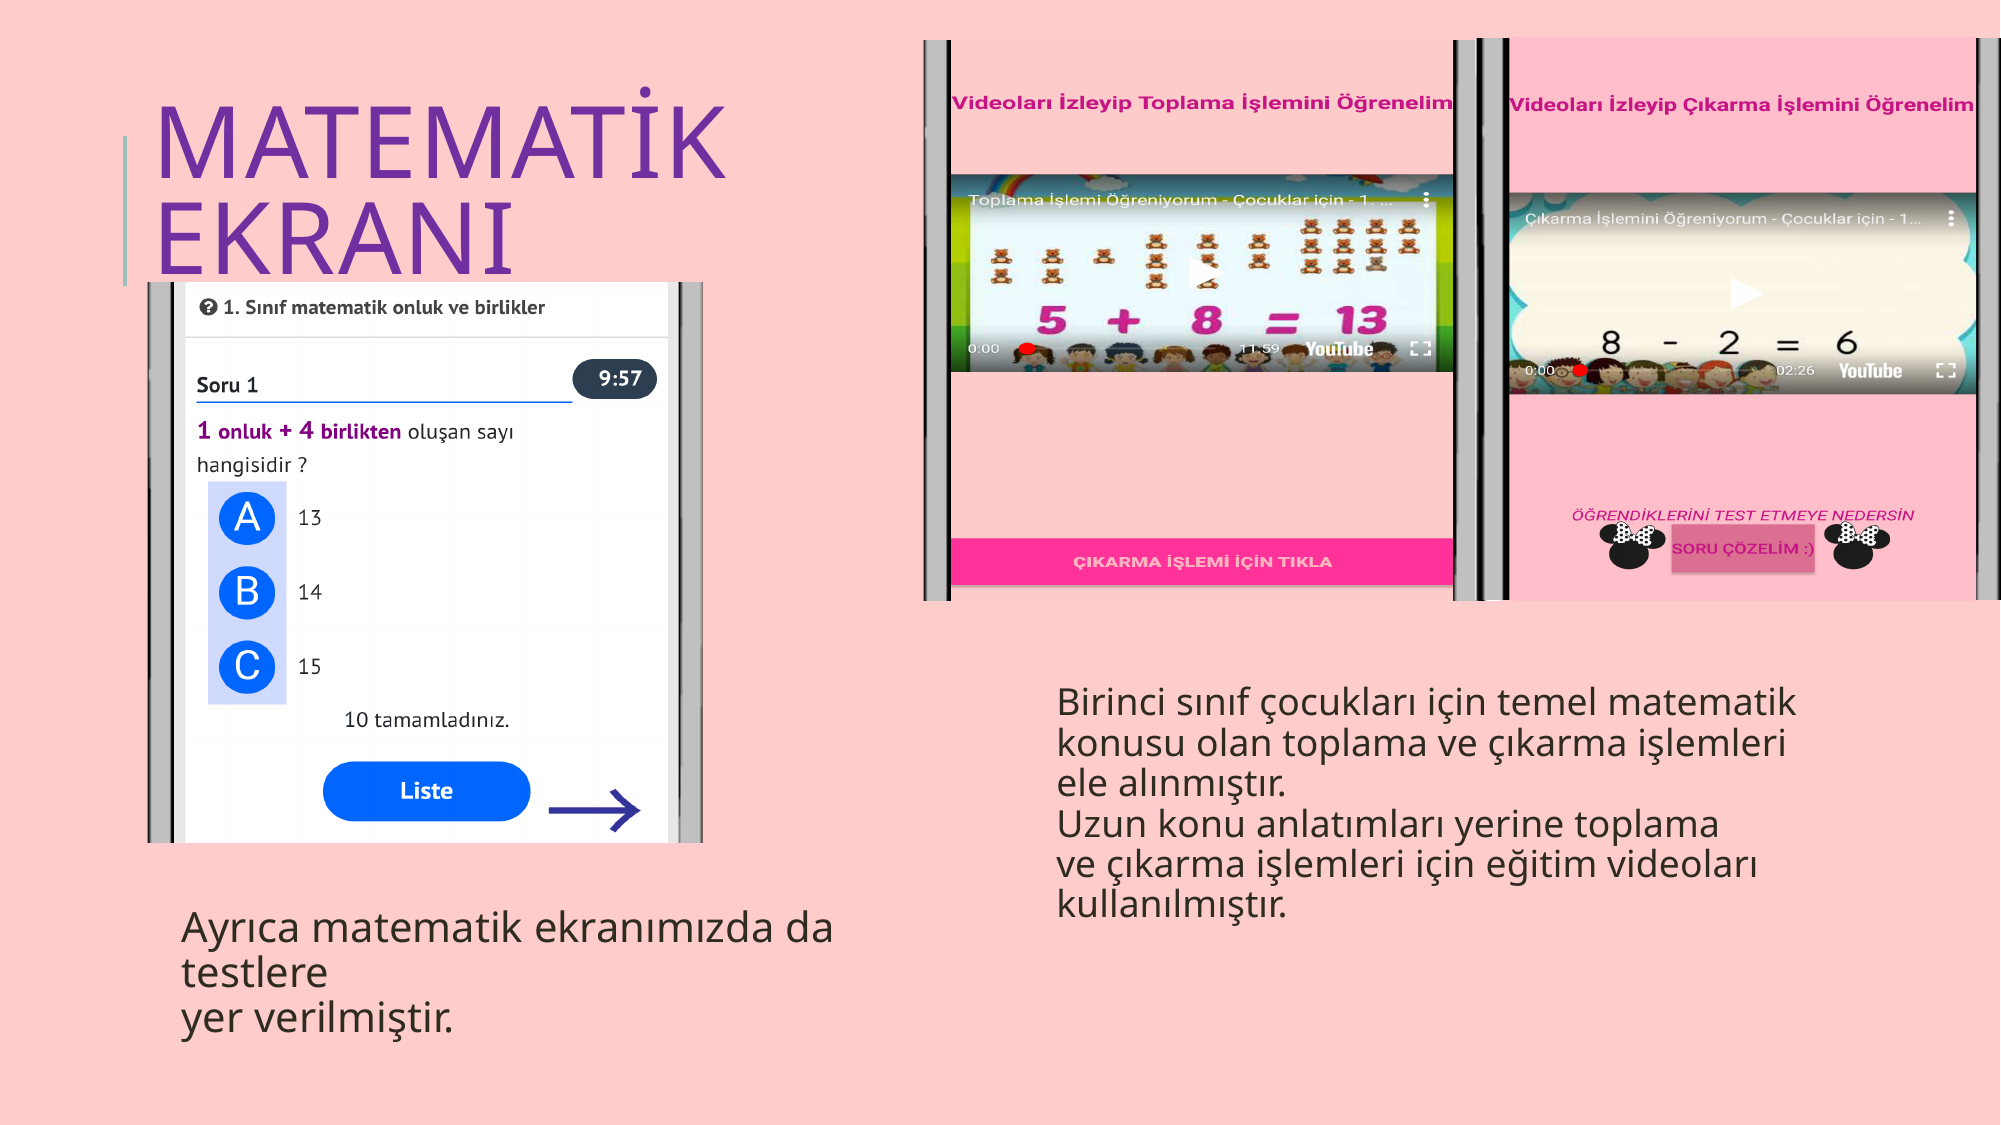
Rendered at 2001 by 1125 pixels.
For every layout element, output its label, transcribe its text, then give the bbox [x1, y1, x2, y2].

title MATEMATİK EKRANI [137, 74, 785, 321]
picture [923, 37, 2001, 601]
list Ayrıca matematik ekranımızda da testlere yer verilmiştir. [159, 899, 1000, 1125]
text_box Birinci sınıf çocukları için temel matematik konusu olan toplama ve çıkarma işlemleri ele alınmıştır. Uzun konu anlatımları yerine toplama ve çıkarma işlemleri için eğitim videoları kullanılmıştır. [1036, 676, 1969, 1010]
picture [147, 281, 703, 843]
